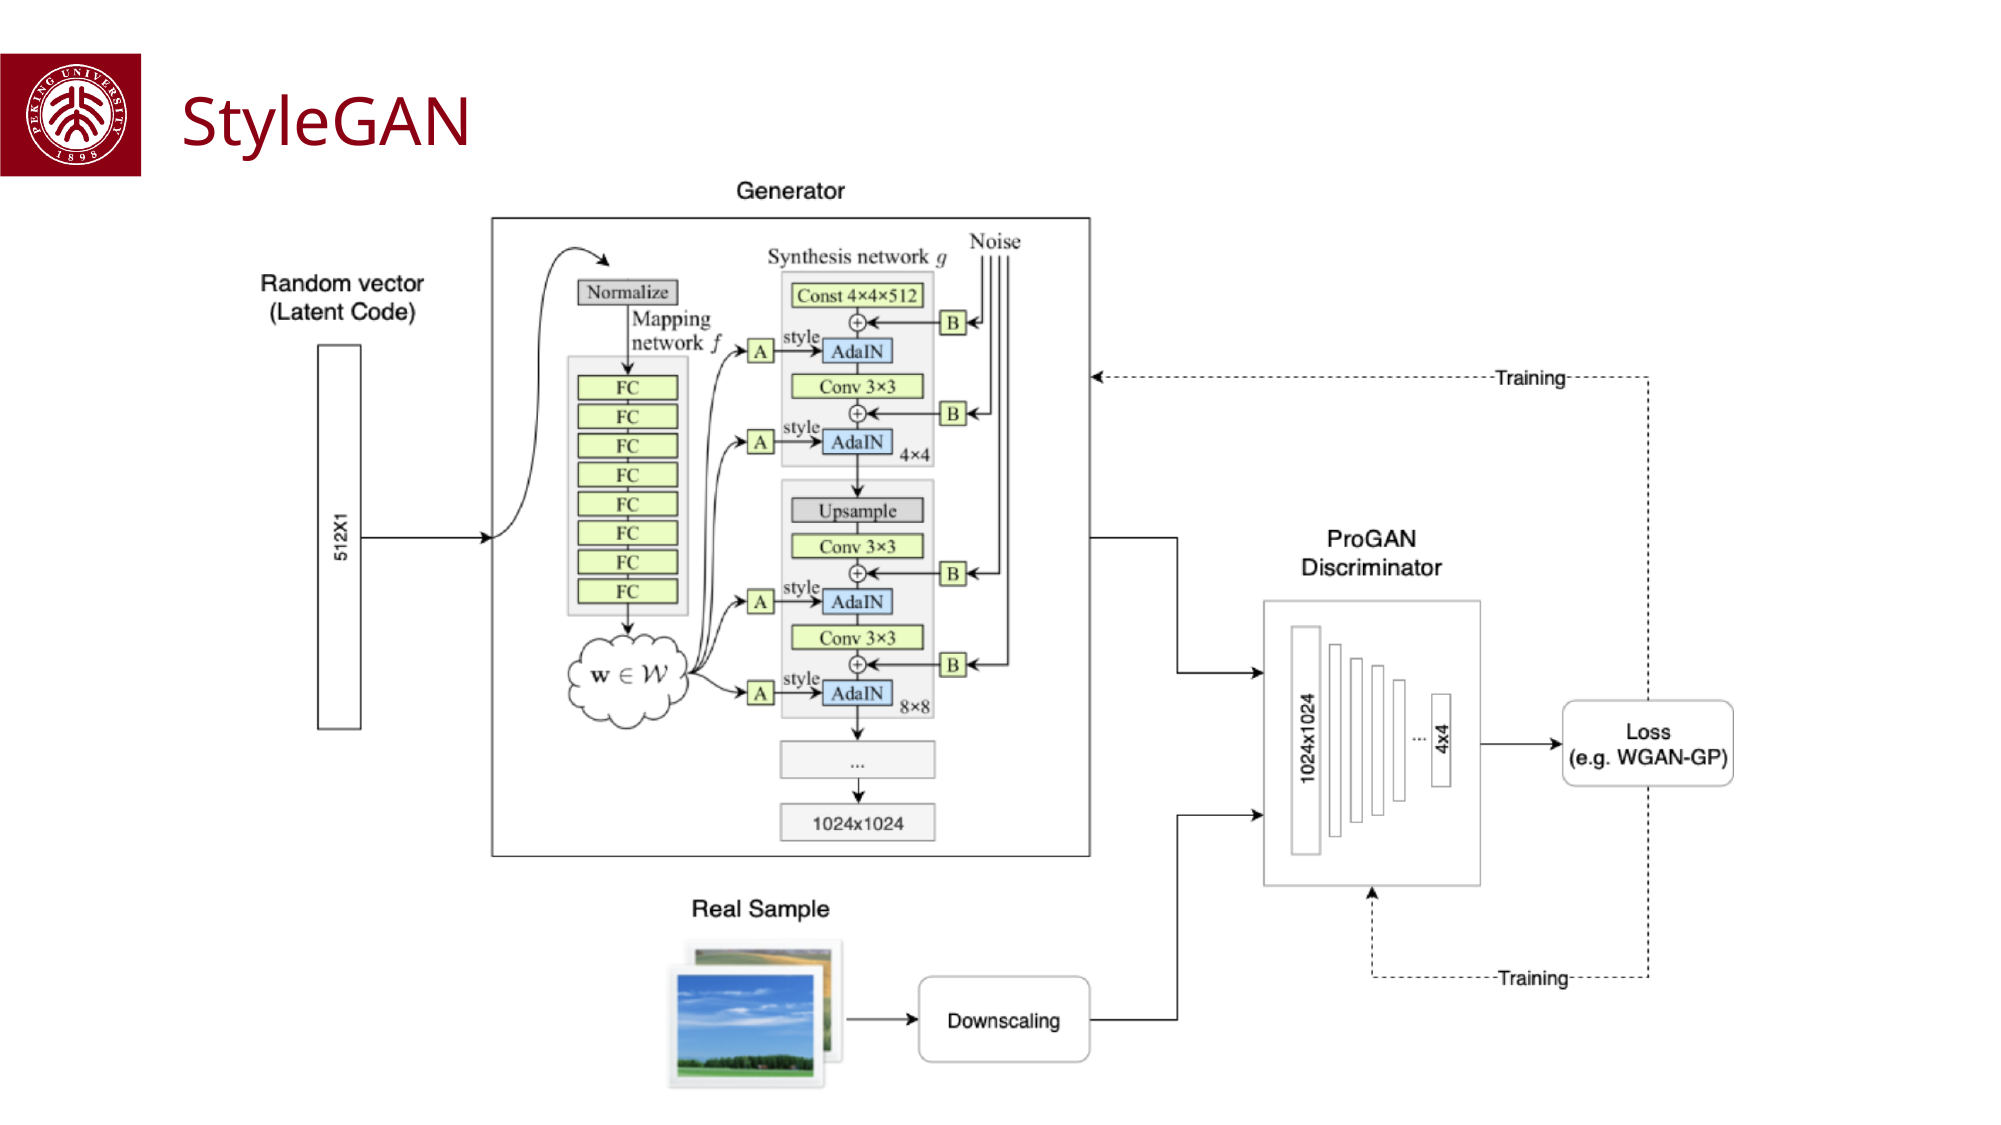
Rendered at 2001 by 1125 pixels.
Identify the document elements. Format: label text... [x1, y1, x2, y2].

text_box StyleGAN [167, 71, 866, 167]
text_box [0, 53, 142, 177]
picture [26, 64, 128, 165]
picture [223, 164, 1777, 1105]
